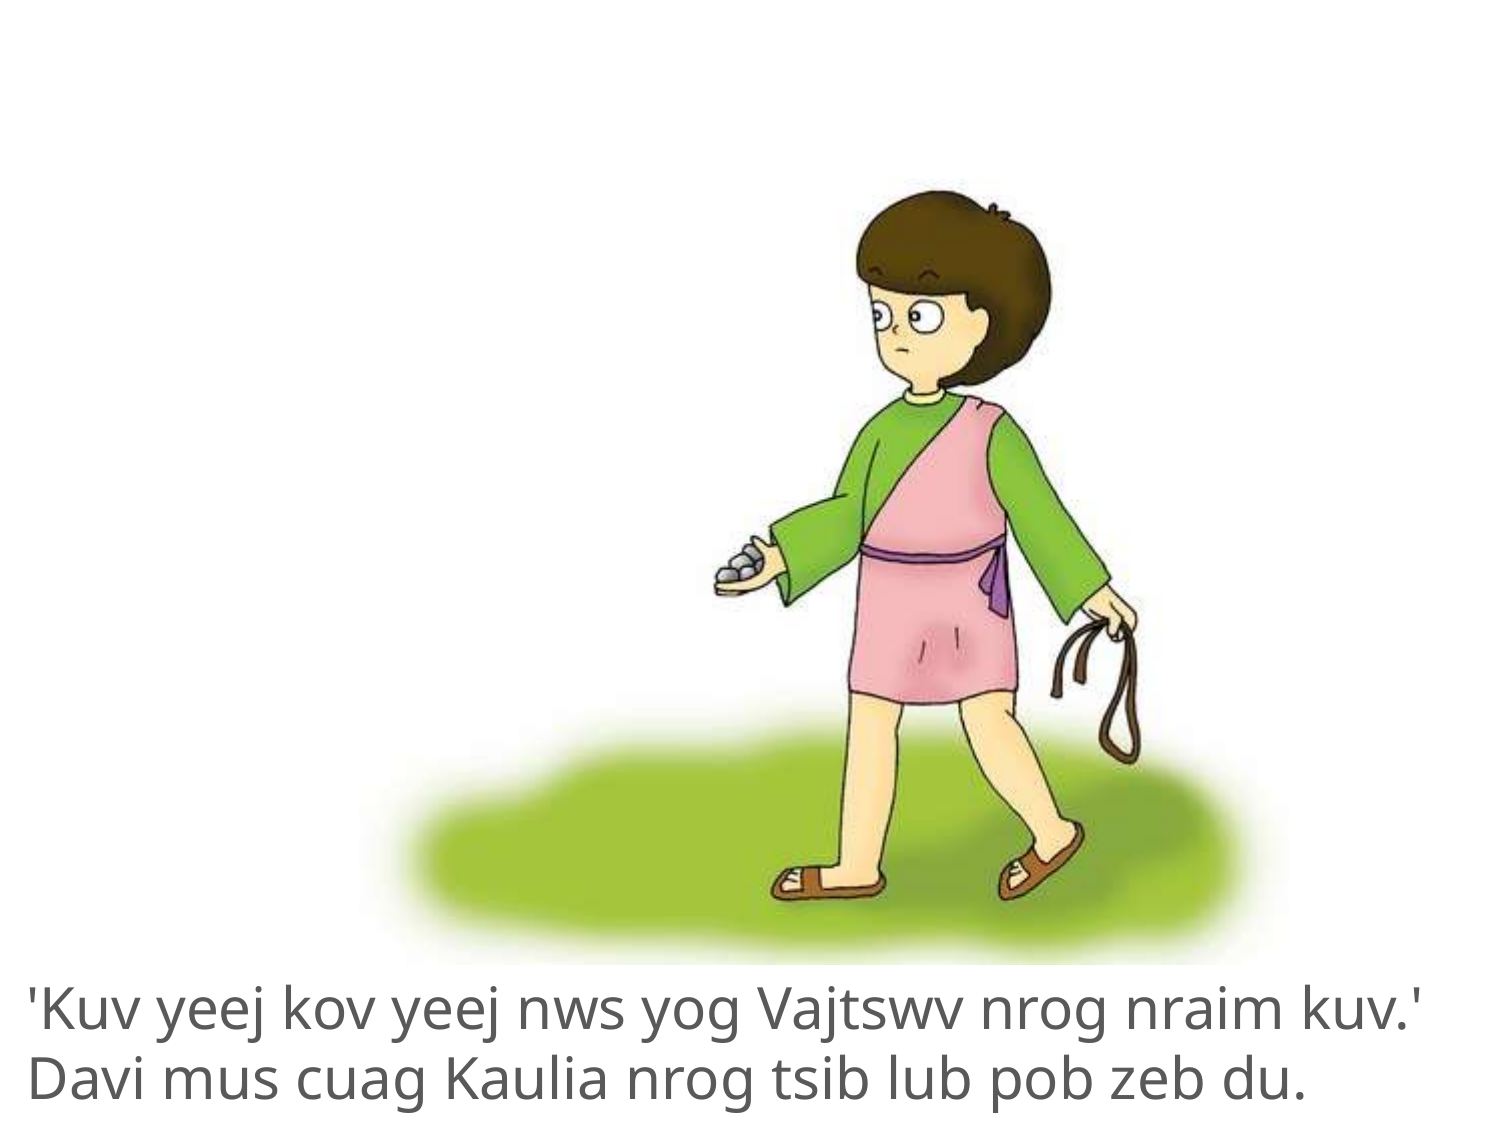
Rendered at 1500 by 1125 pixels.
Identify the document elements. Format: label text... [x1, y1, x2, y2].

picture [103, 18, 1407, 965]
text_box 'Kuv yeej kov yeej nws yog Vajtswv nrog nraim kuv.' Davi mus cuag Kaulia nrog tsib lub pob zeb du. [11, 964, 1498, 1119]
